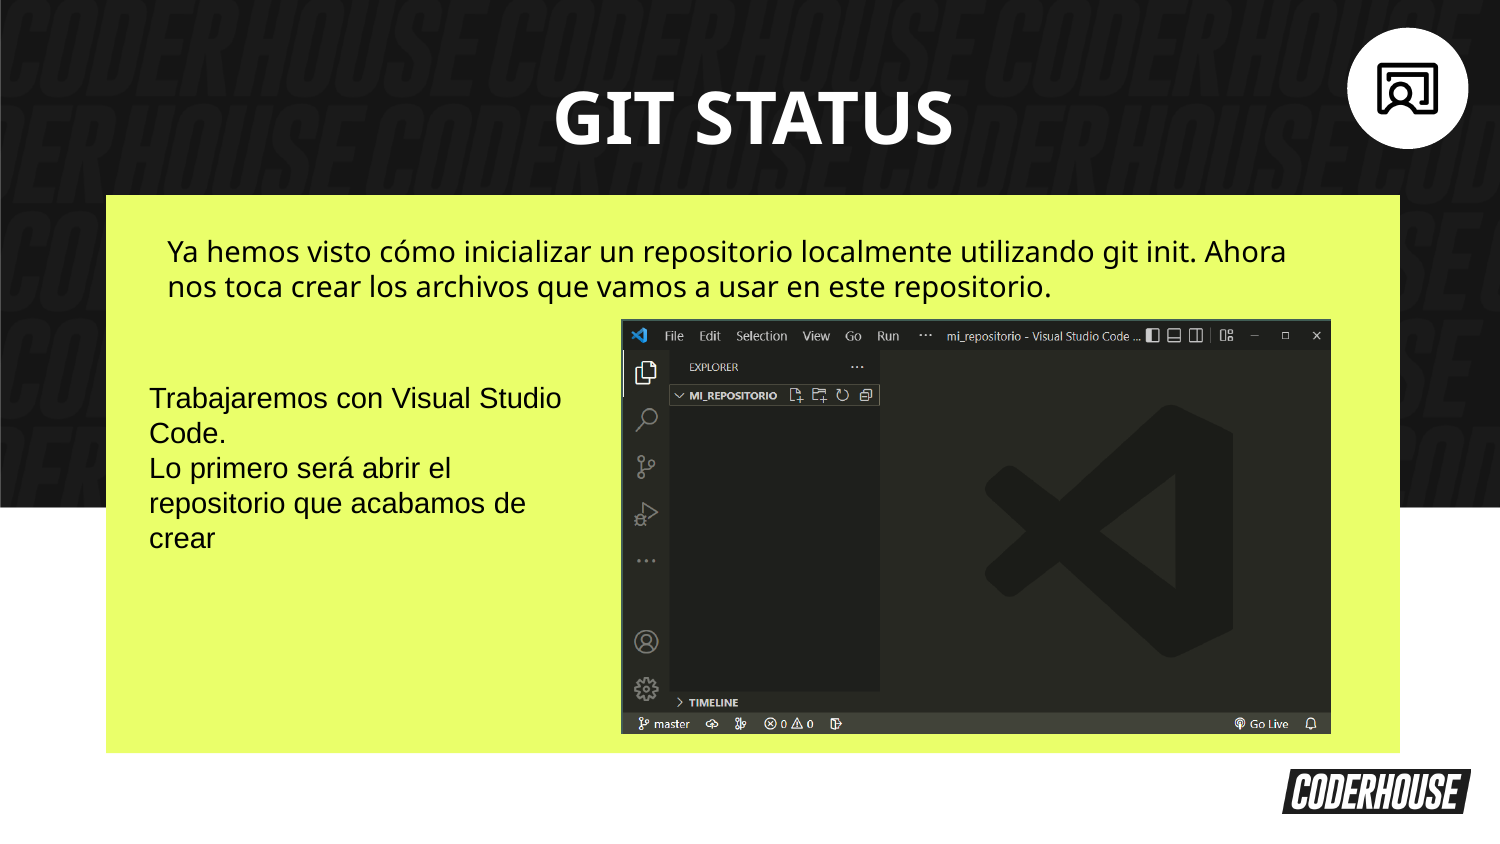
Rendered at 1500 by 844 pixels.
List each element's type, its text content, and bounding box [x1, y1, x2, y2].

picture [0, 0, 1500, 844]
text_box Ya hemos visto cómo inicializar un repositorio localmente utilizando git init. Ahora nos toca crear los archivos que vamos a usar en este repositorio. [152, 218, 1331, 319]
text_box [106, 195, 1400, 754]
text_box GIT STATUS [75, 66, 1433, 175]
text_box Trabajaremos con Visual Studio Code. Lo primero será abrir el repositorio que acabamos de crear [134, 364, 589, 569]
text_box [1346, 27, 1469, 150]
